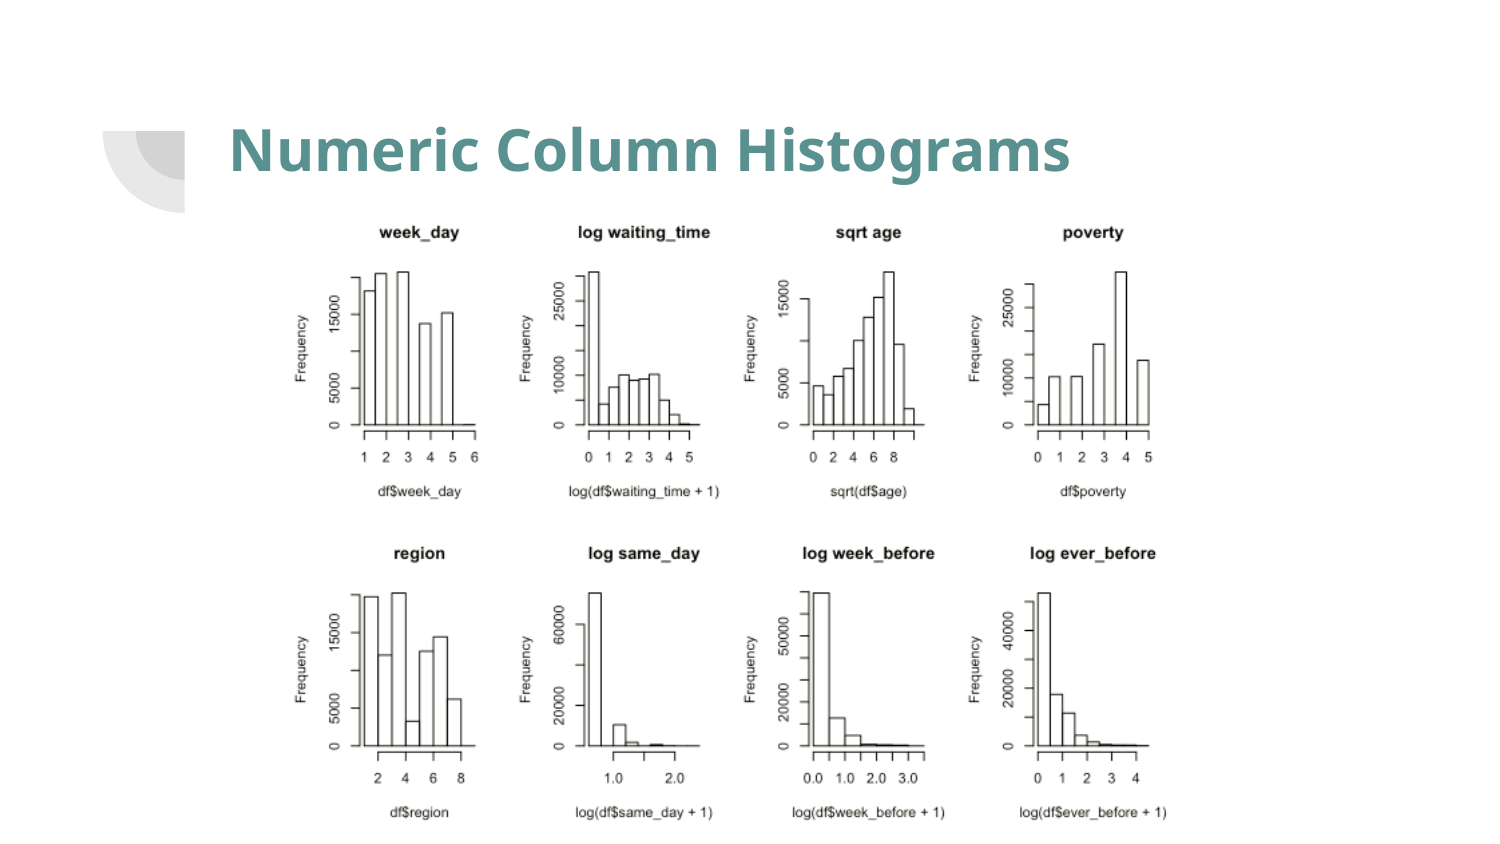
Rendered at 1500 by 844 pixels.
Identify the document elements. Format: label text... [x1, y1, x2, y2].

picture [204, 210, 1277, 844]
title Numeric Column Histograms [213, 98, 1368, 263]
